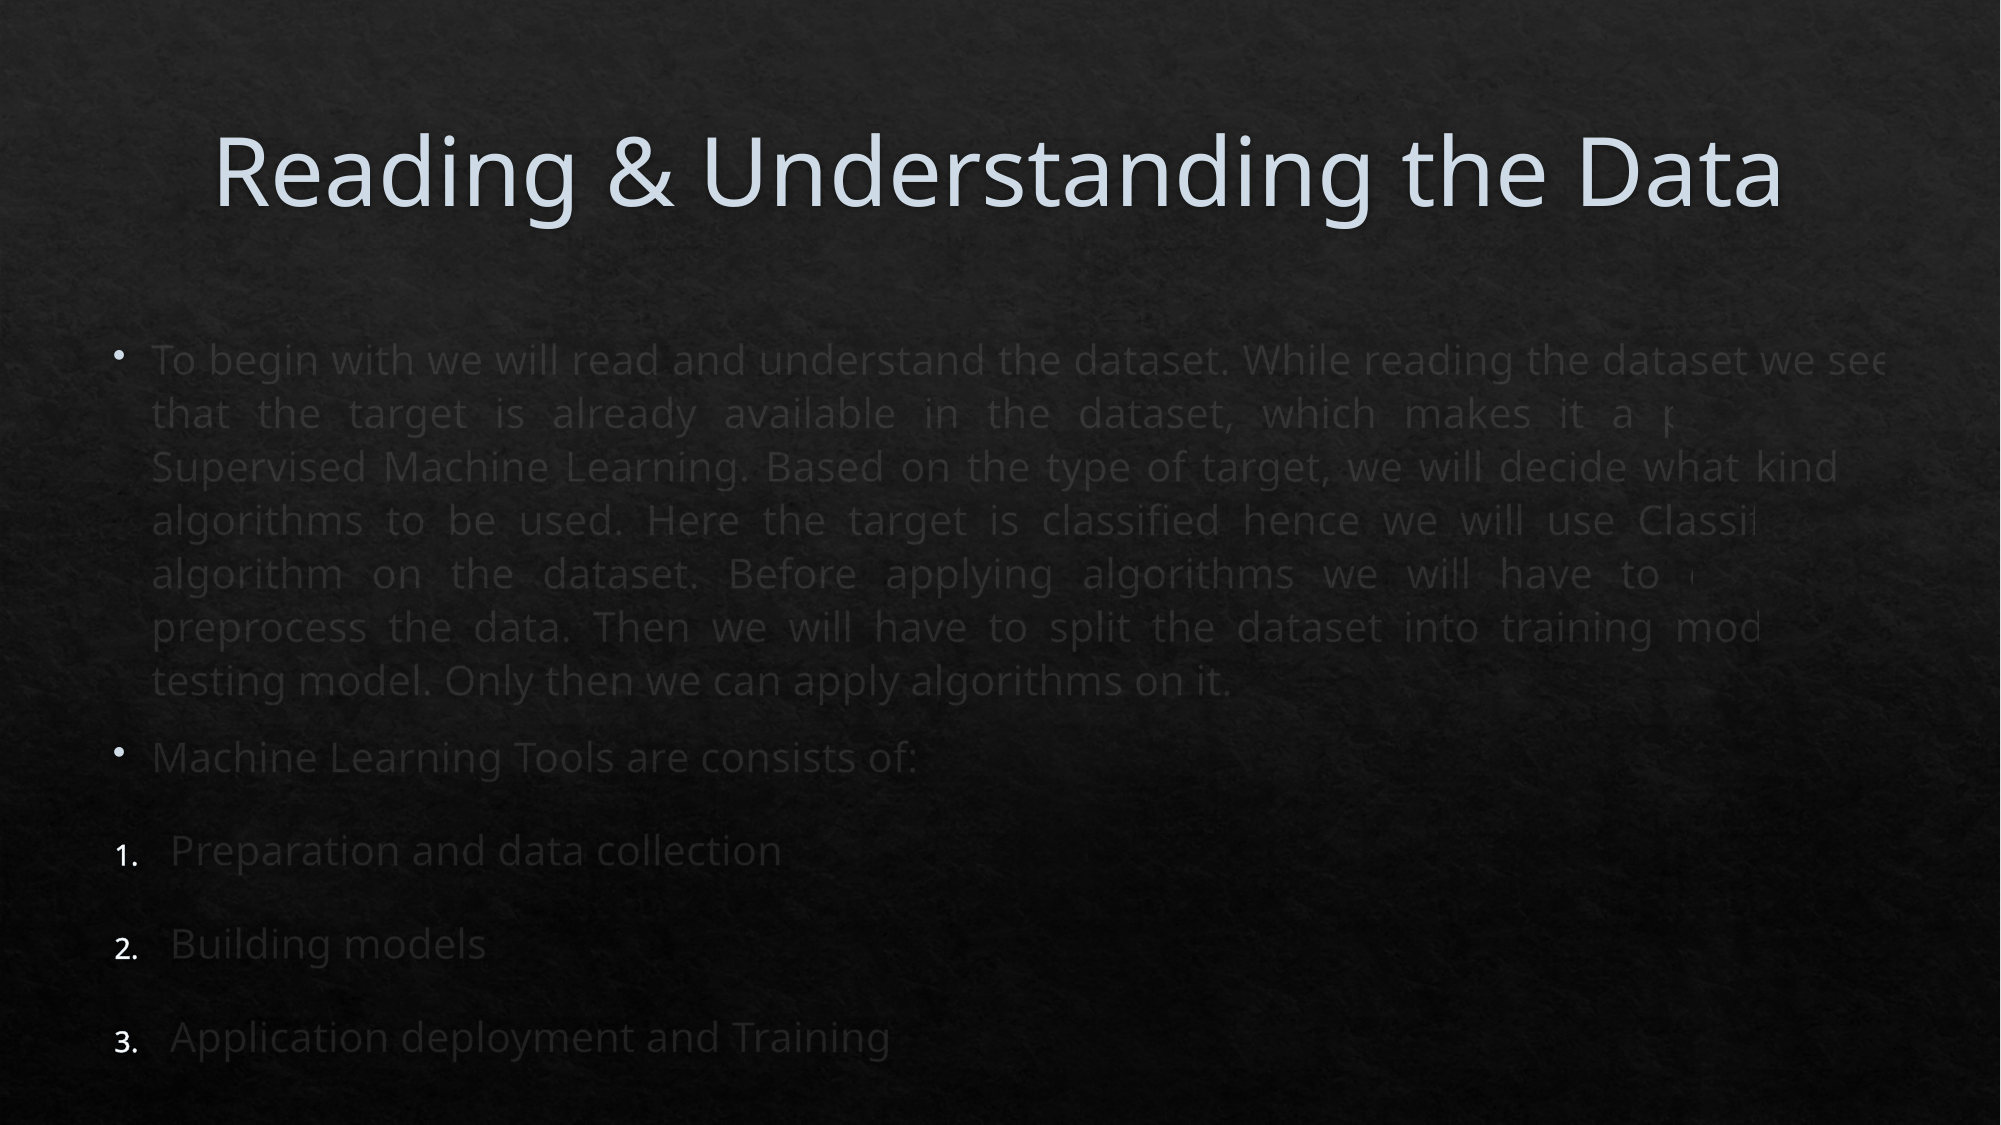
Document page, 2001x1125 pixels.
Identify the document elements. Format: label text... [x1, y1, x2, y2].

list To begin with we will read and understand the dataset. While reading the dataset we see that the target is already available in the dataset, which makes it a problem of Supervised Machine Learning. Based on the type of target, we will decide what kind of algorithms to be used. Here the target is classified hence we will use Classification algorithm on the dataset. Before applying algorithms we will have to clean and preprocess the data. Then we will have to split the dataset into training model and testing model. Only then we can apply algorithms on it. Machine Learning Tools are consists of: Preparation and data collection Building models Application deployment and Training [99, 322, 1911, 1073]
title Reading & Understanding the Data [149, 71, 1849, 279]
